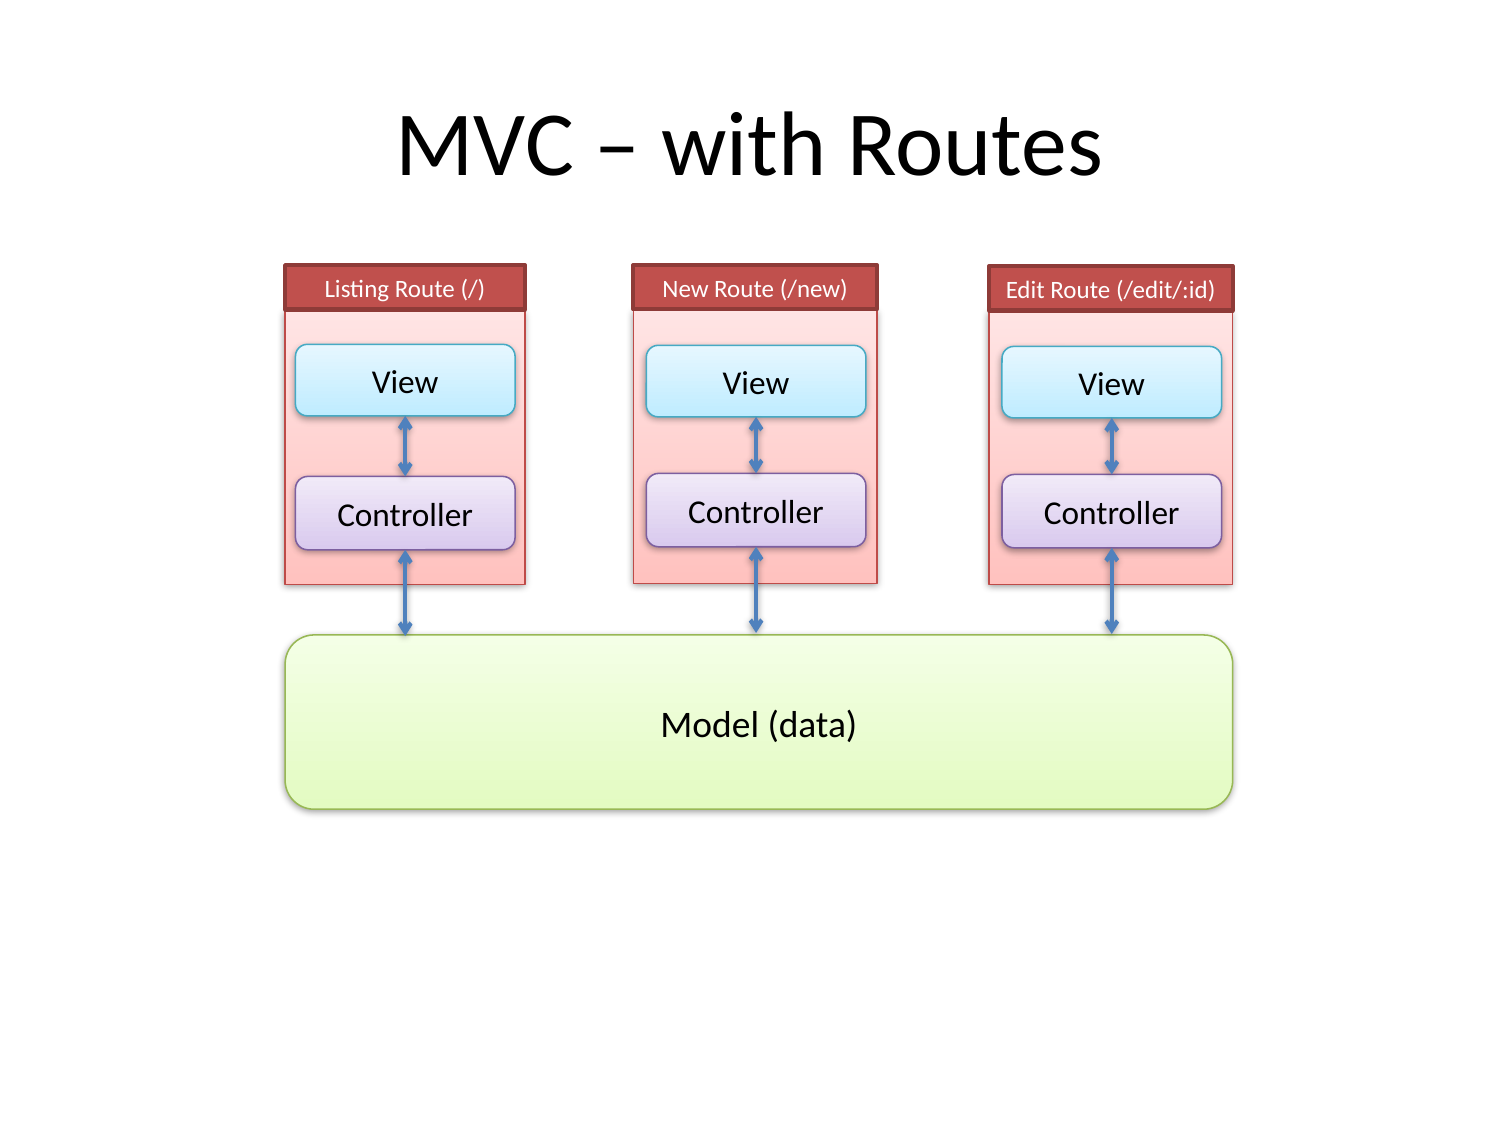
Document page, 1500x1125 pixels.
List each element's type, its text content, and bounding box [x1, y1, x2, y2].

text_box [284, 312, 526, 585]
text_box Controller [1001, 473, 1223, 549]
text_box View [1001, 345, 1223, 419]
text_box Listing Route (/) [283, 263, 527, 312]
text_box View [294, 343, 516, 417]
text_box View [645, 344, 867, 418]
text_box New Route (/new) [631, 263, 879, 311]
text_box Controller [294, 475, 516, 551]
text_box [988, 313, 1233, 585]
text_box Model (data) [284, 634, 1234, 810]
text_box Controller [645, 472, 867, 548]
text_box [633, 311, 878, 584]
title MVC – with Routes [75, 45, 1425, 233]
text_box Edit Route (/edit/:id) [987, 264, 1235, 313]
